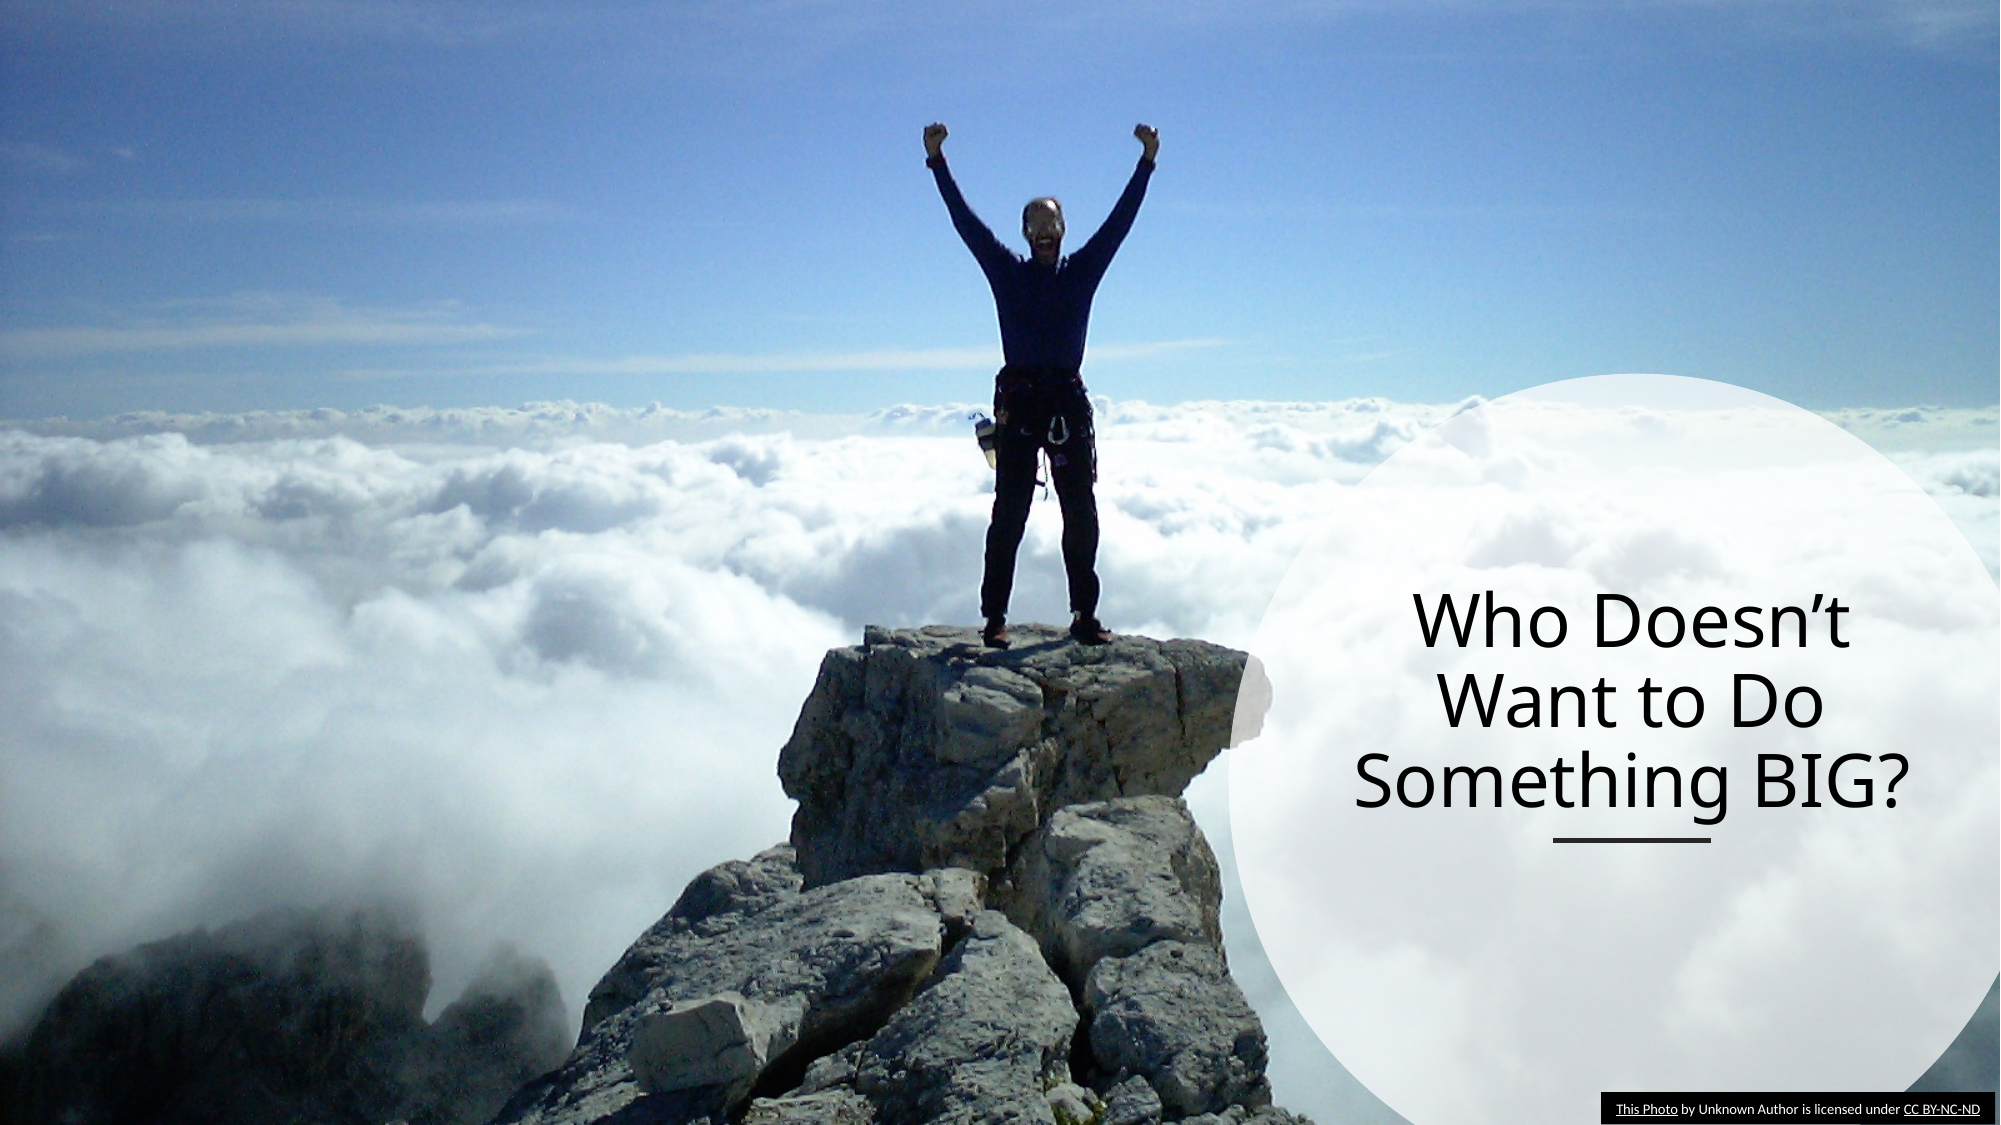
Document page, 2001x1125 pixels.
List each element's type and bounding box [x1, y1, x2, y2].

list [0, 0, 2000, 1125]
